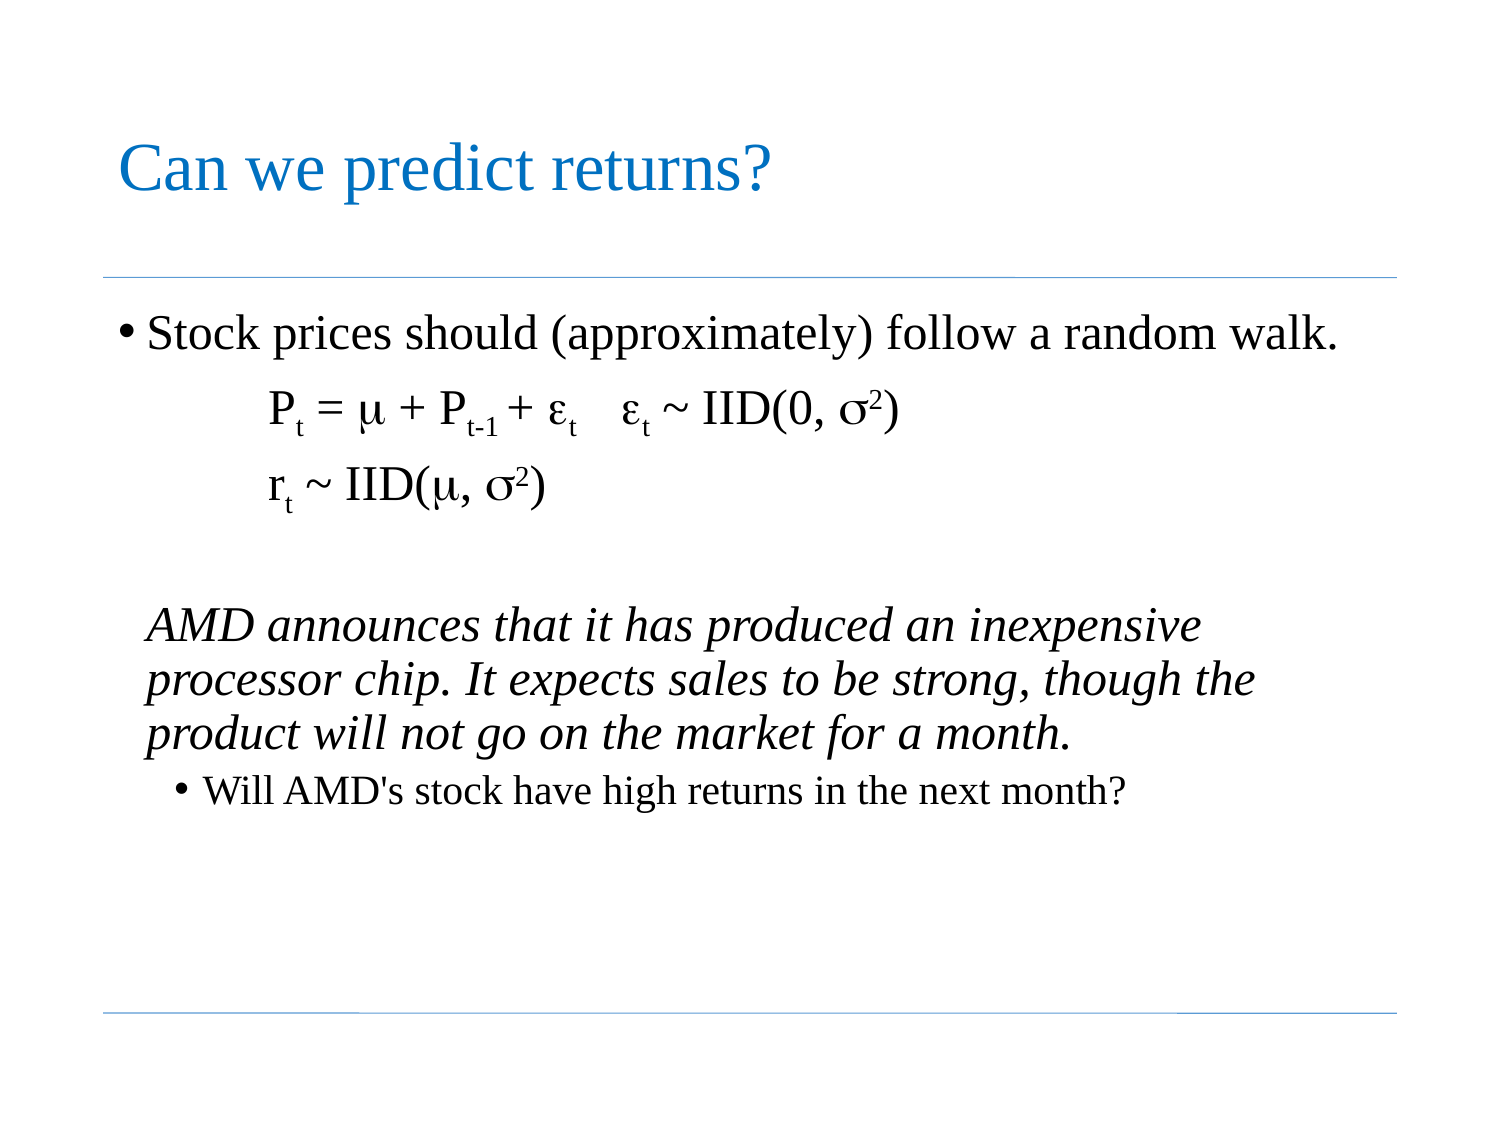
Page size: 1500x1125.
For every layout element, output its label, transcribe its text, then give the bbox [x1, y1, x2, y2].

list Stock prices should (approximately) follow a random walk. Pt =  + Pt-1 + t t ~ IID(0, 2) rt ~ IID(, 2) AMD announces that it has produced an inexpensive processor chip. It expects sales to be strong, though the product will not go on the market for a month. Will AMD's stock have high returns in the next month? [103, 298, 1397, 1013]
title Can we predict returns? [103, 59, 1397, 278]
